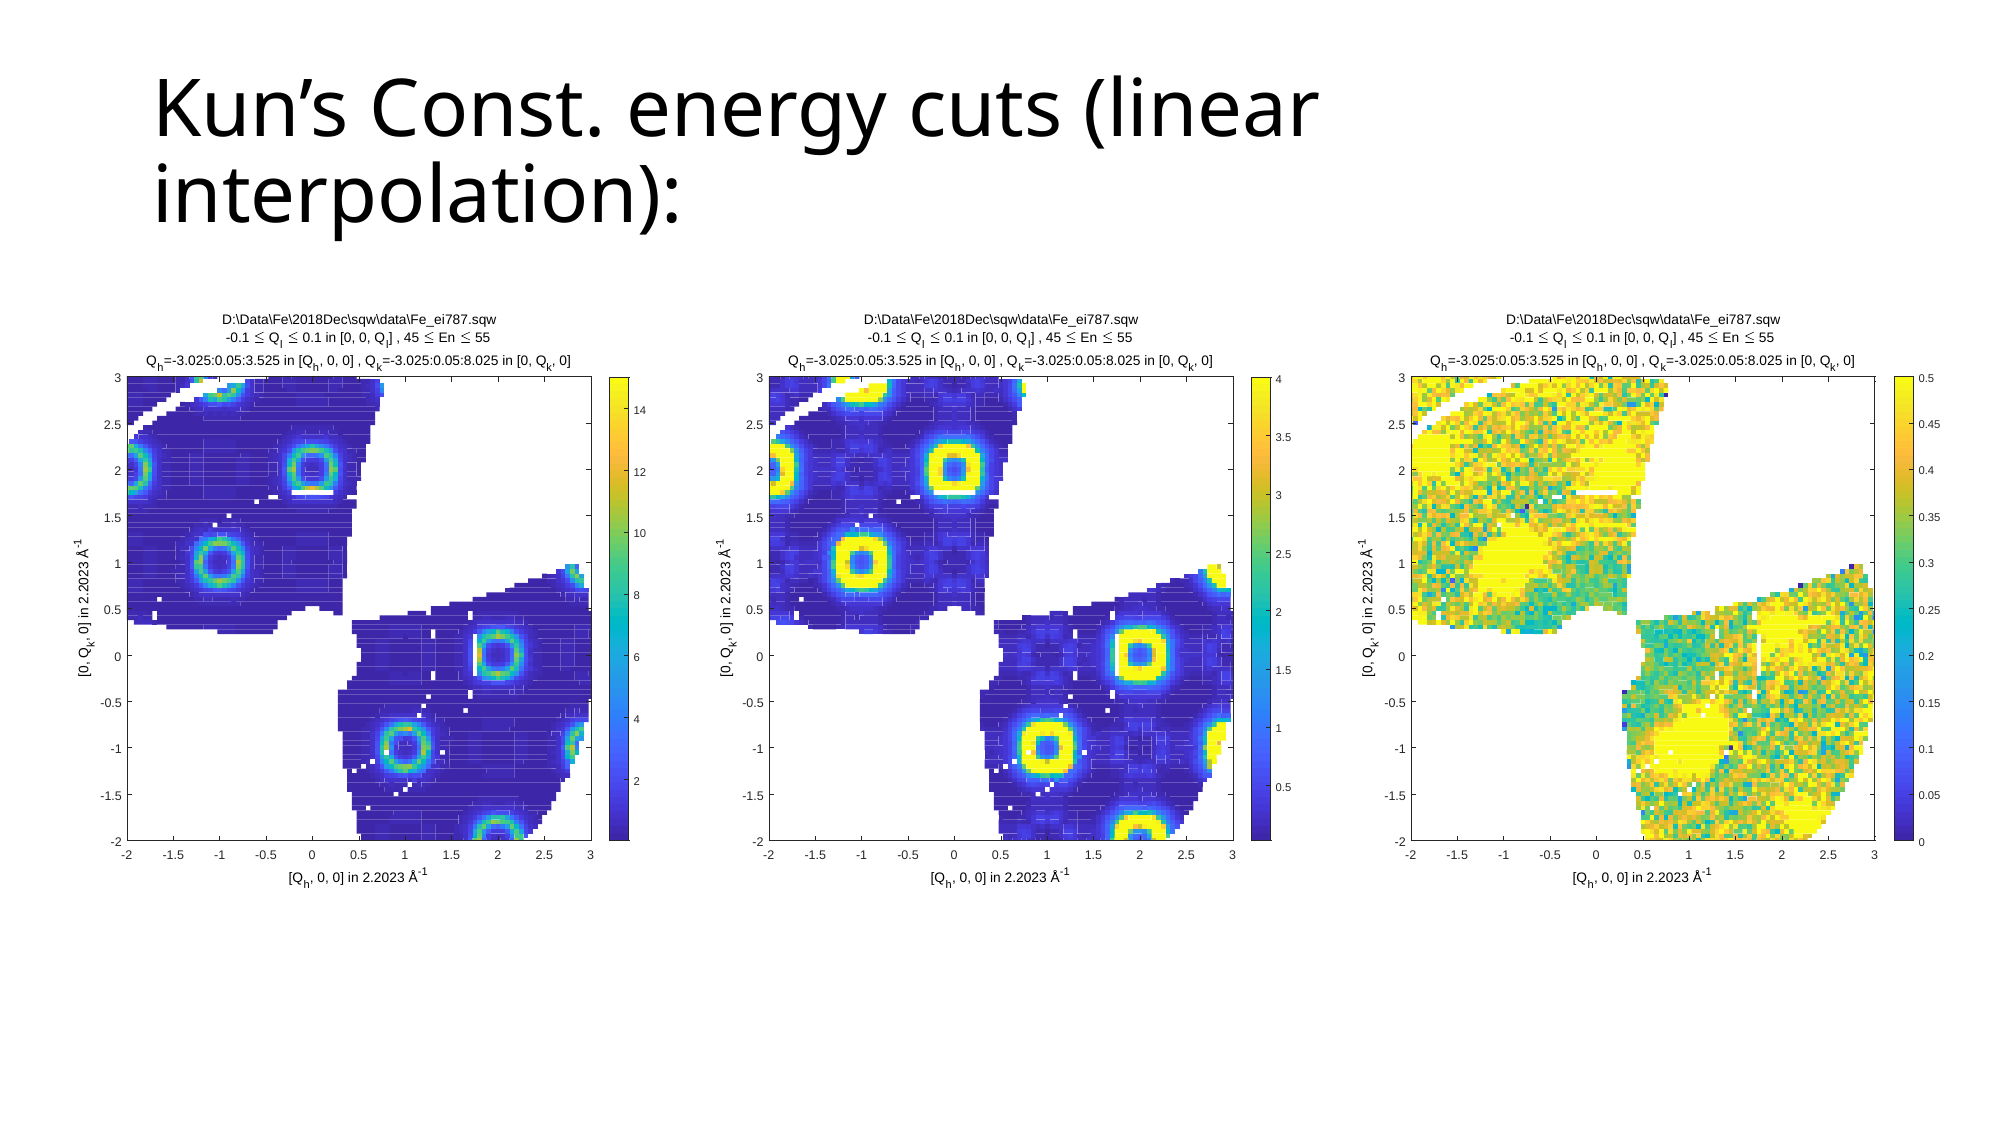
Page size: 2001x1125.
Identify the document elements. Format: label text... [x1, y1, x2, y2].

picture [42, 313, 2000, 905]
title Kun’s Const. energy cuts (linear interpolation): [137, 59, 1863, 248]
